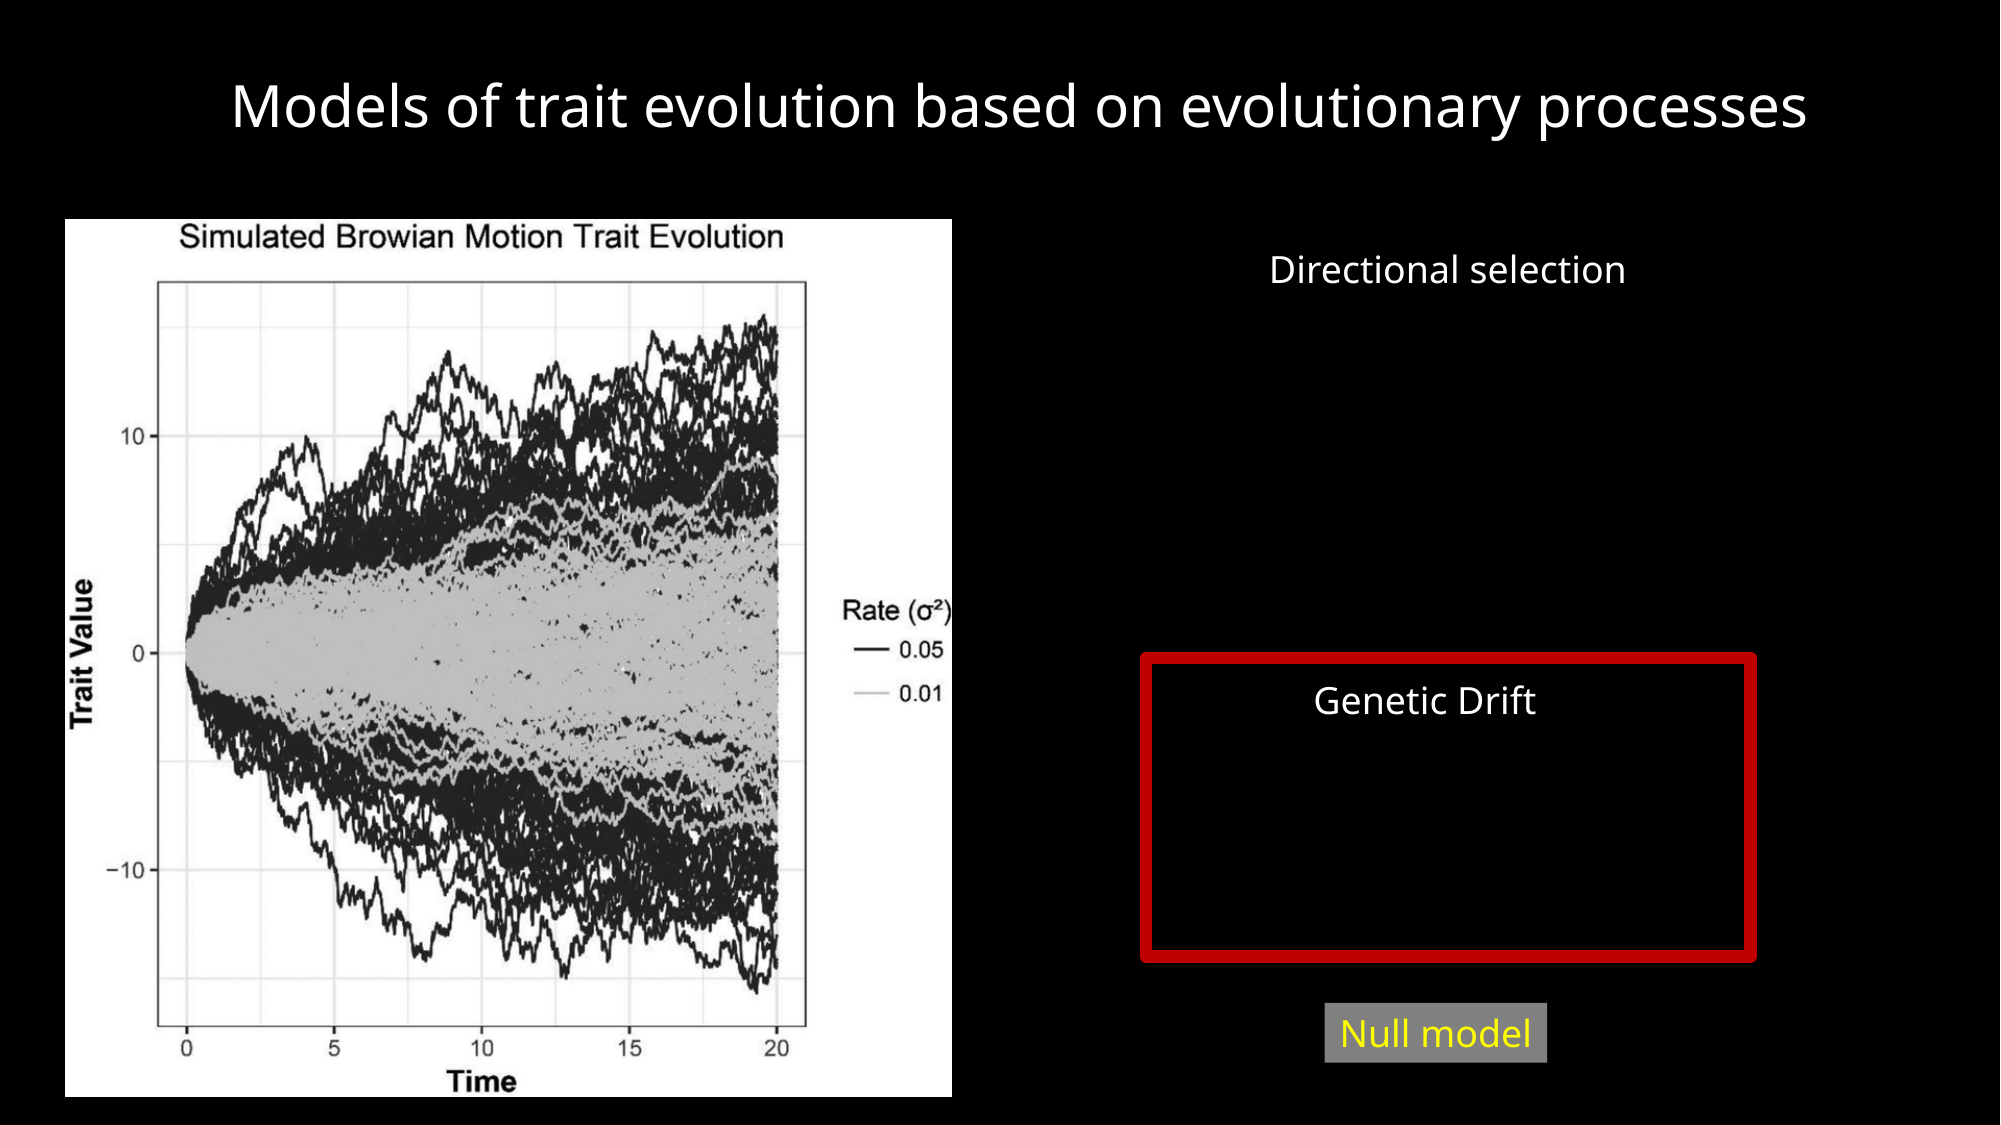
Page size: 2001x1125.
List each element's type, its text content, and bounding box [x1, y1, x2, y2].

text_box Directional selection [1254, 238, 1643, 299]
text_box Models of trait evolution based on evolutionary processes [215, 61, 1824, 147]
text_box [1145, 657, 1752, 957]
picture [65, 219, 952, 1097]
text_box Null model [1324, 1002, 1548, 1063]
